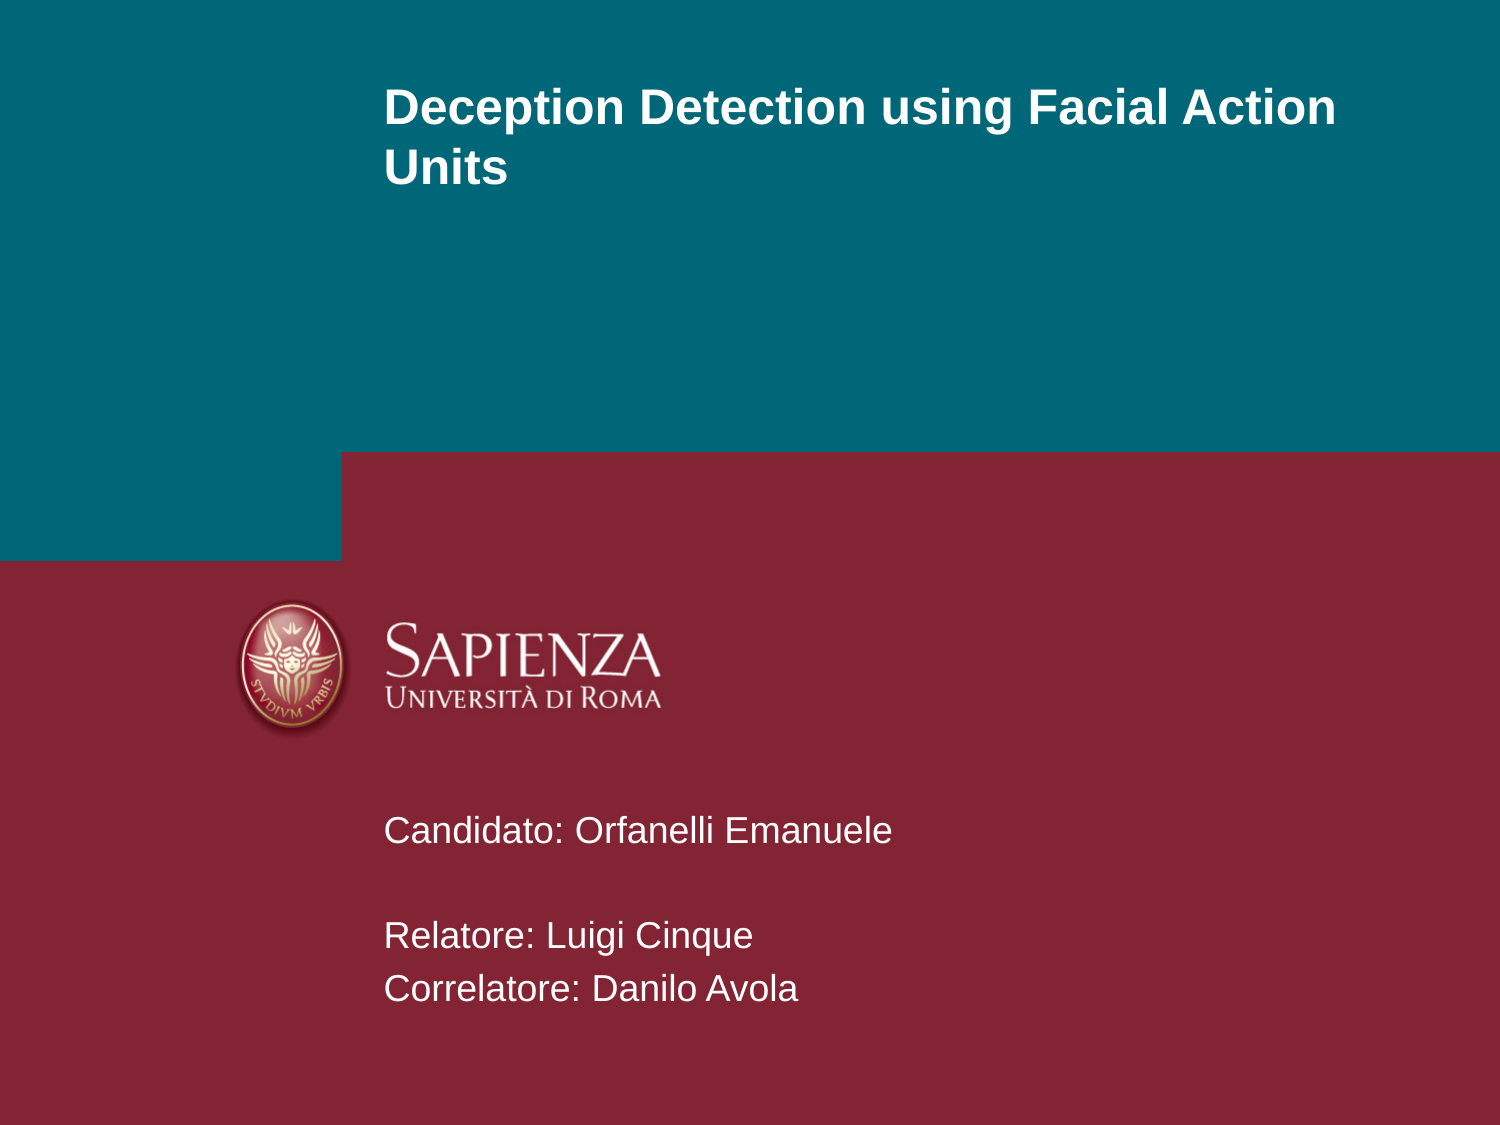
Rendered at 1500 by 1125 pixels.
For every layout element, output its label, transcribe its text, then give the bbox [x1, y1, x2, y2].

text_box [0, 452, 1500, 1125]
text_box [0, 0, 1500, 452]
title Deception Detection using Facial Action Units [368, 67, 1369, 163]
